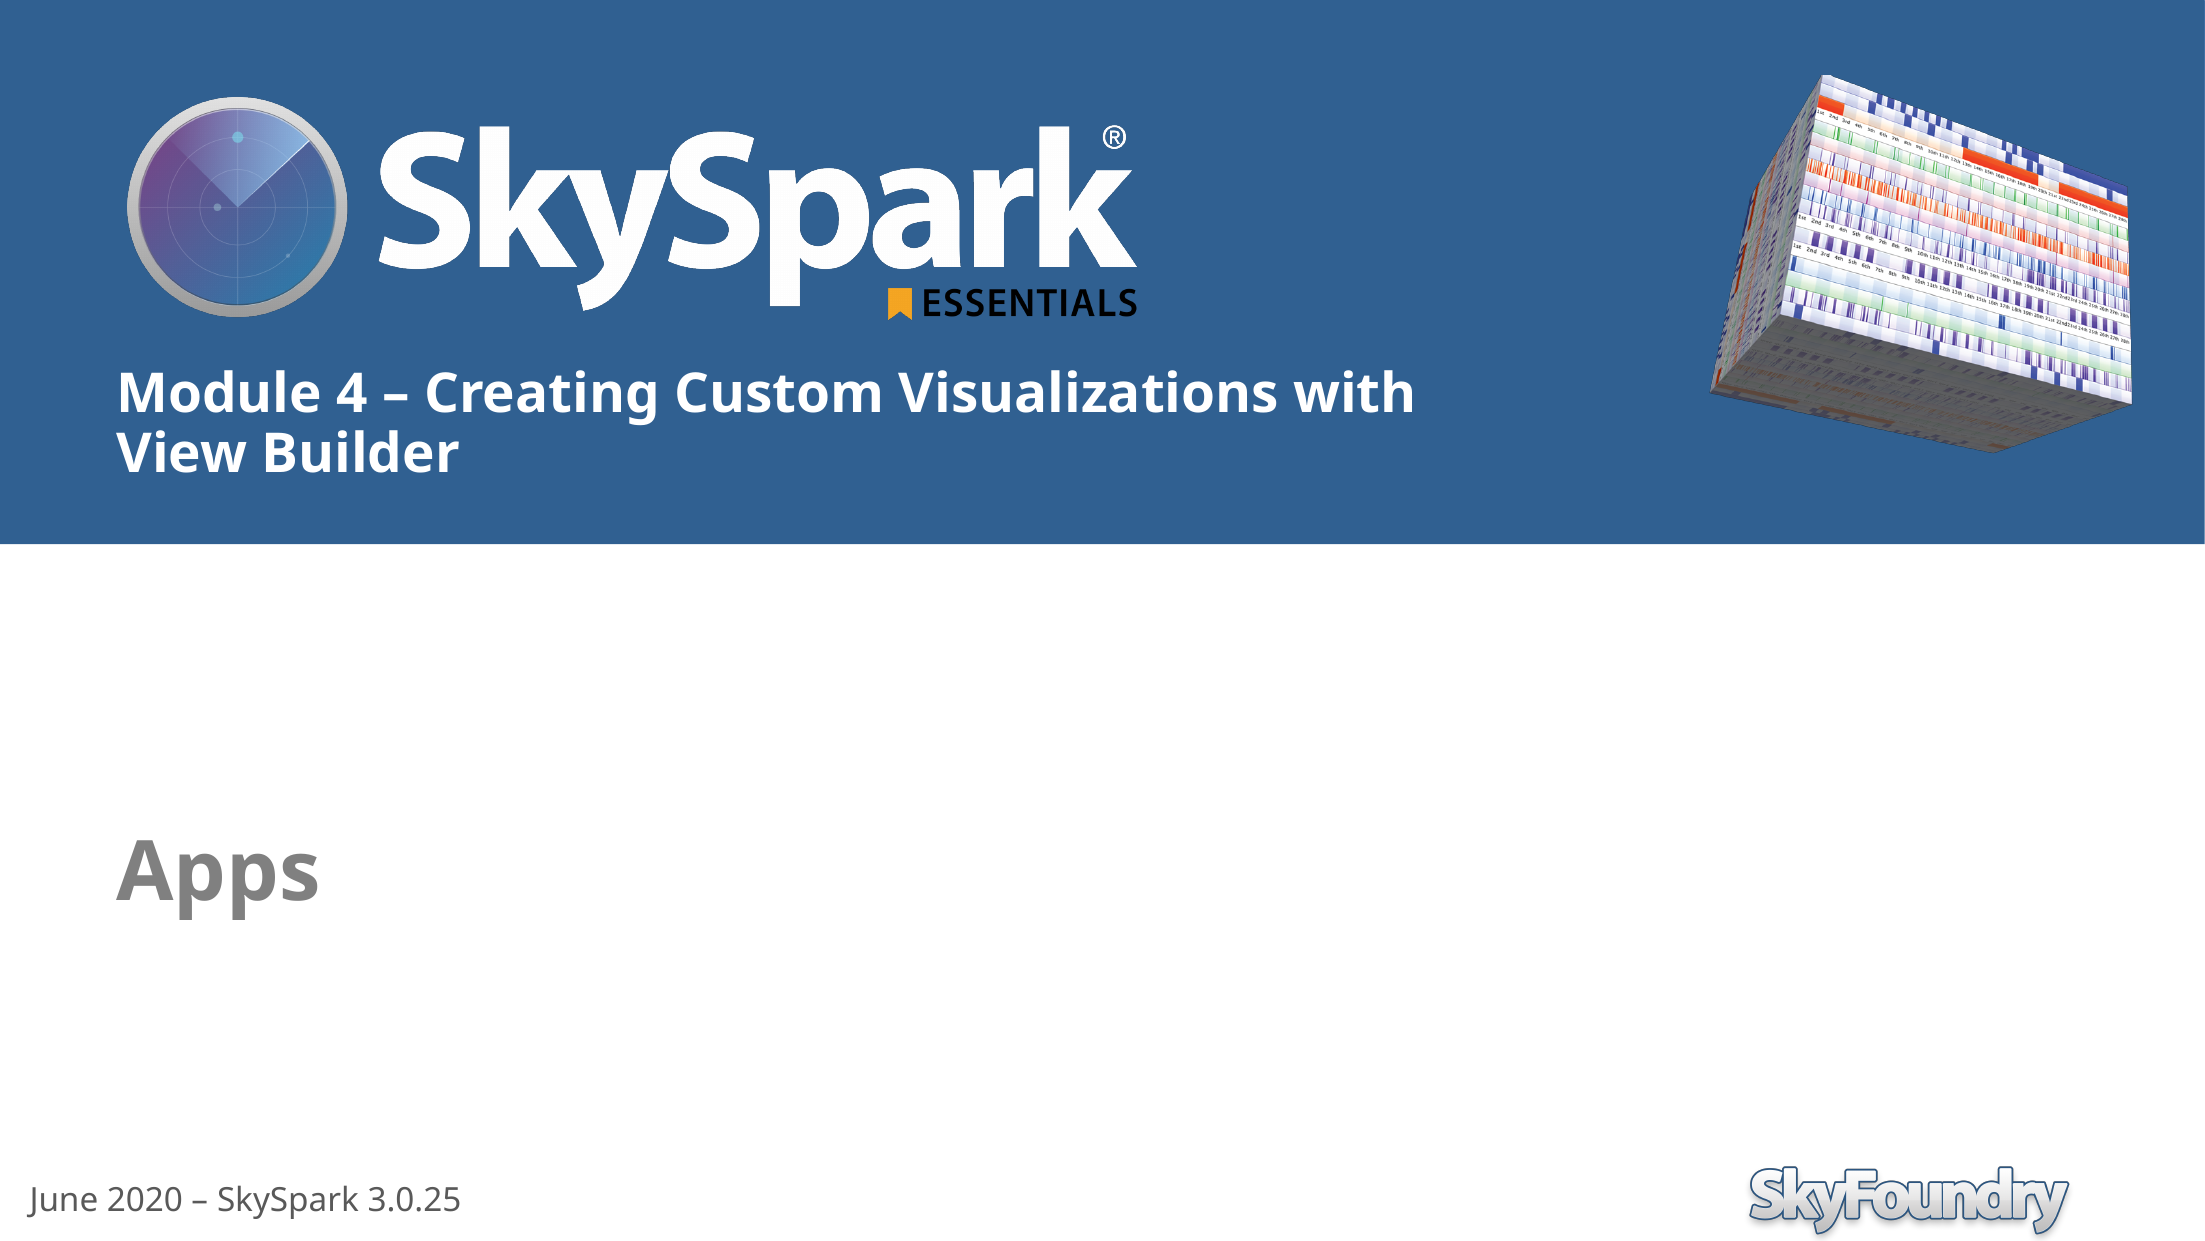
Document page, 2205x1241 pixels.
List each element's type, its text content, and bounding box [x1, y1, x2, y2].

list Apps [101, 821, 2165, 934]
picture [127, 82, 1140, 325]
picture [1693, 75, 2147, 470]
picture [1739, 1145, 2076, 1241]
